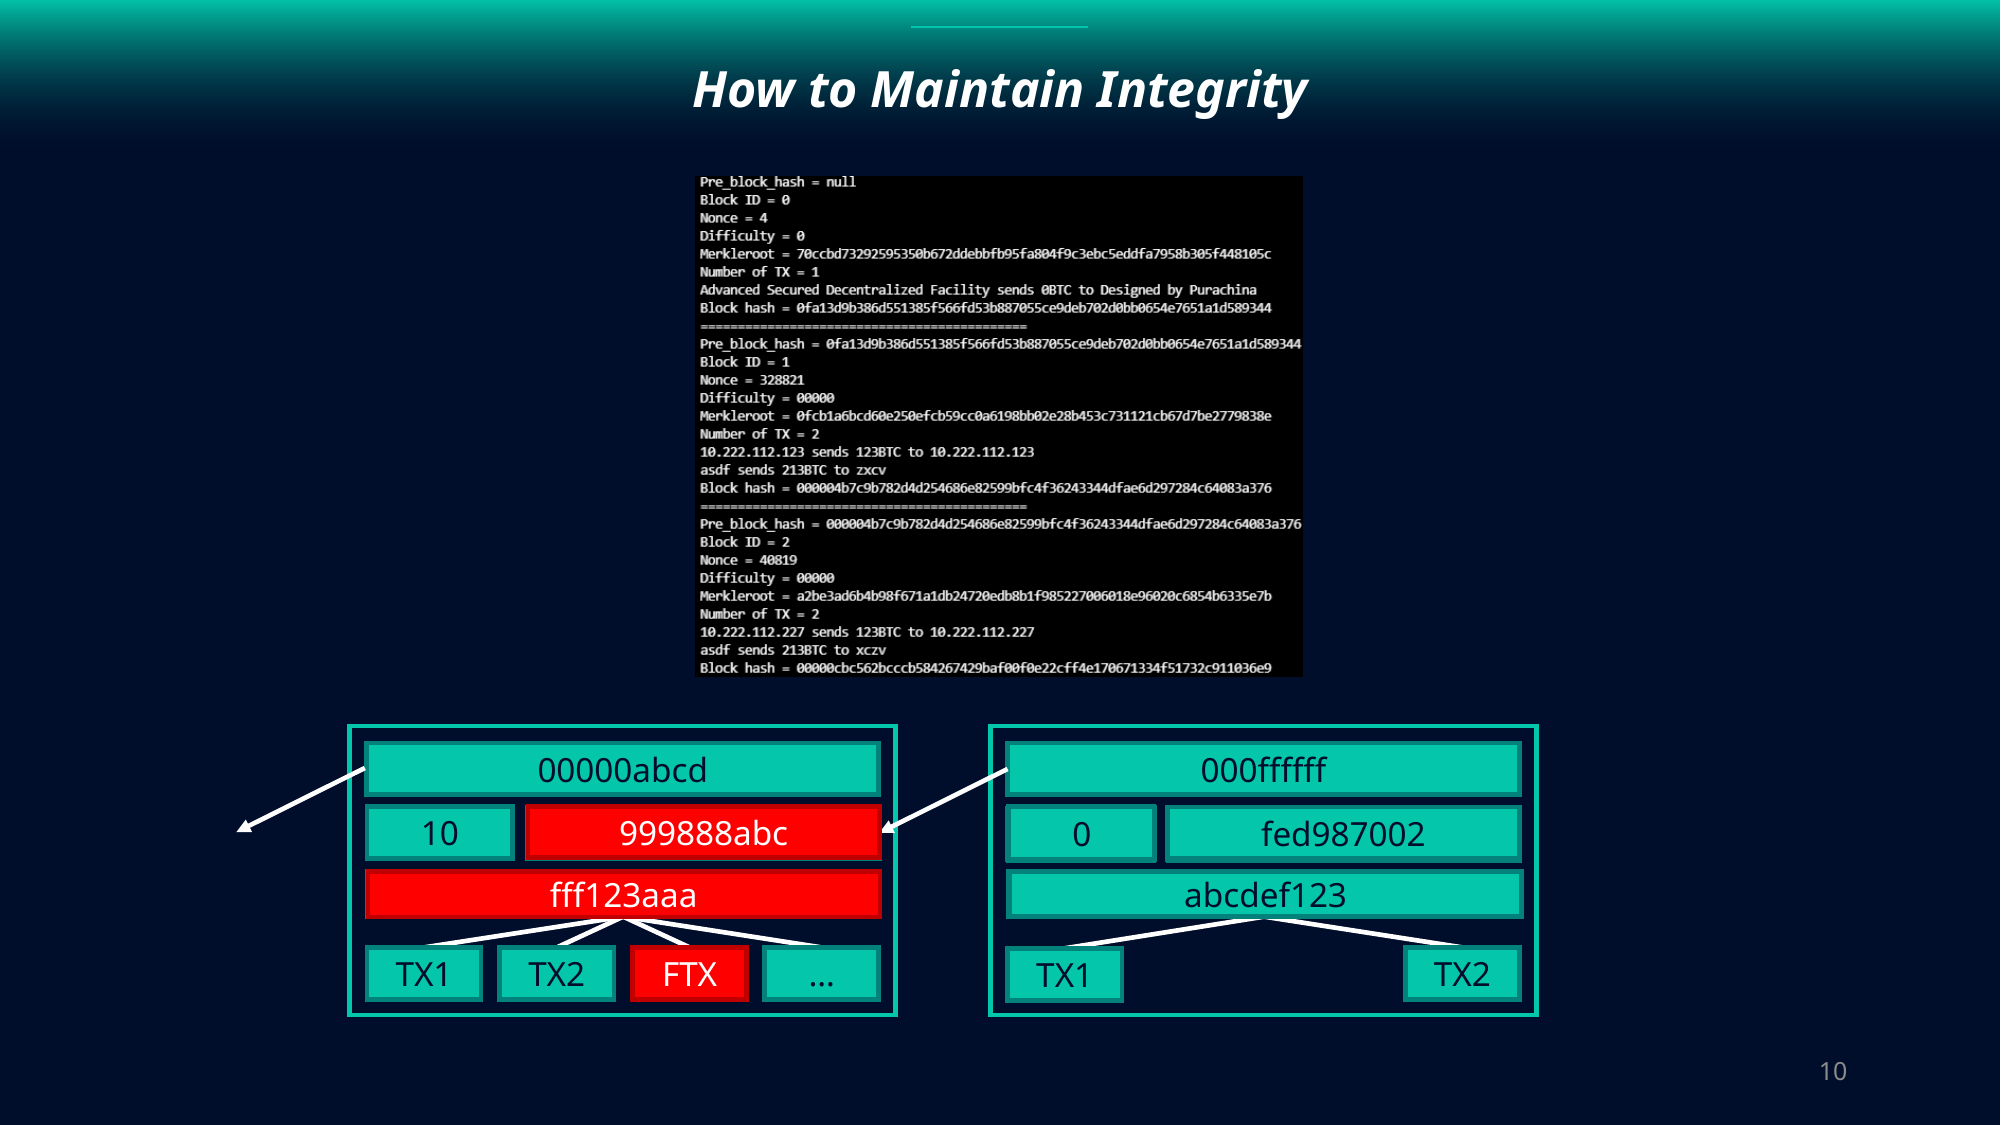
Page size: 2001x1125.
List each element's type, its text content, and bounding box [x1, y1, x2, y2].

text_box TX1 [1007, 947, 1123, 1002]
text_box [623, 916, 822, 948]
text_box abcdef123 [1009, 870, 1523, 918]
text_box [349, 771, 897, 1016]
text_box 10 [366, 805, 514, 860]
picture [695, 176, 1303, 677]
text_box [556, 916, 623, 948]
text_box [1264, 916, 1463, 948]
slide_number 10 [1412, 1042, 1863, 1103]
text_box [423, 916, 556, 948]
text_box 00000abcd [366, 742, 880, 796]
text_box TX2 [1404, 946, 1521, 1001]
text_box TX1 [366, 946, 482, 1001]
text_box 000ffffff [1007, 742, 1521, 796]
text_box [1159, 833, 1274, 899]
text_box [1064, 916, 1265, 949]
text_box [236, 767, 365, 832]
text_box … [763, 946, 880, 1001]
text_box How to Maintain Integrity [0, 0, 2000, 176]
text_box 999888abc [527, 805, 881, 859]
text_box FTX [631, 948, 748, 1001]
text_box fed987002 [1166, 806, 1520, 859]
text_box fff123aaa [367, 870, 881, 918]
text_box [879, 768, 1008, 833]
text_box [349, 725, 897, 768]
text_box TX2 [499, 948, 615, 1001]
text_box 0 [1008, 806, 1155, 860]
text_box [989, 725, 1538, 1016]
